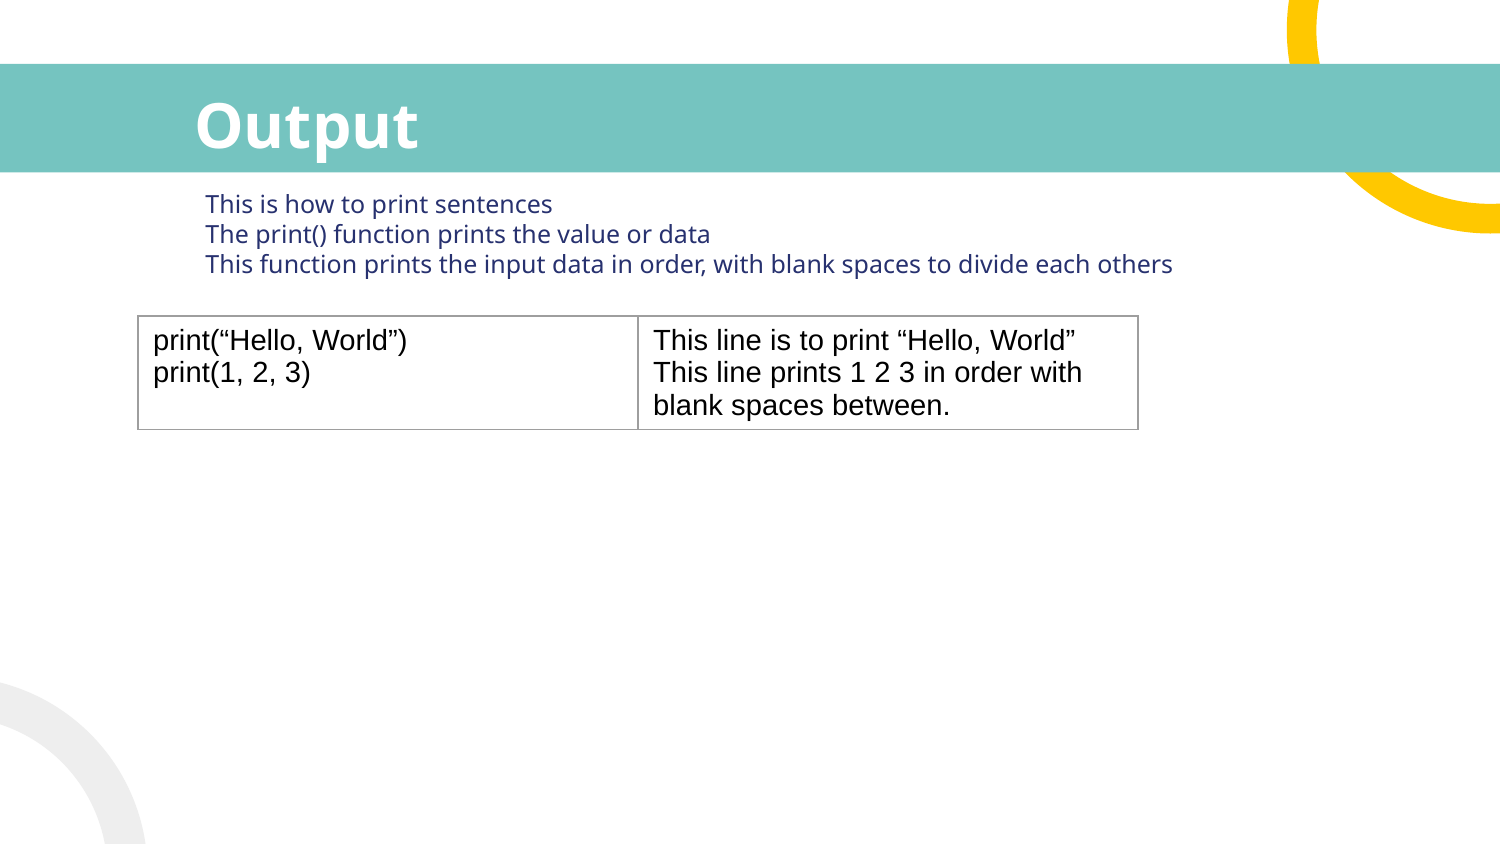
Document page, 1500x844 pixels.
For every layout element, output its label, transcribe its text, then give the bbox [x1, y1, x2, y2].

table_header This line is to print “Hello, World” This line prints 1 2 3 in order with blank spaces between. [639, 317, 1137, 429]
subtitle This is how to print sentences The print() function prints the value or data This function prints the input data in order, with blank spaces to divide each others [115, 173, 1385, 257]
title Output [179, 71, 1449, 166]
table_header print(“Hello, World”) print(1, 2, 3) [139, 317, 637, 429]
